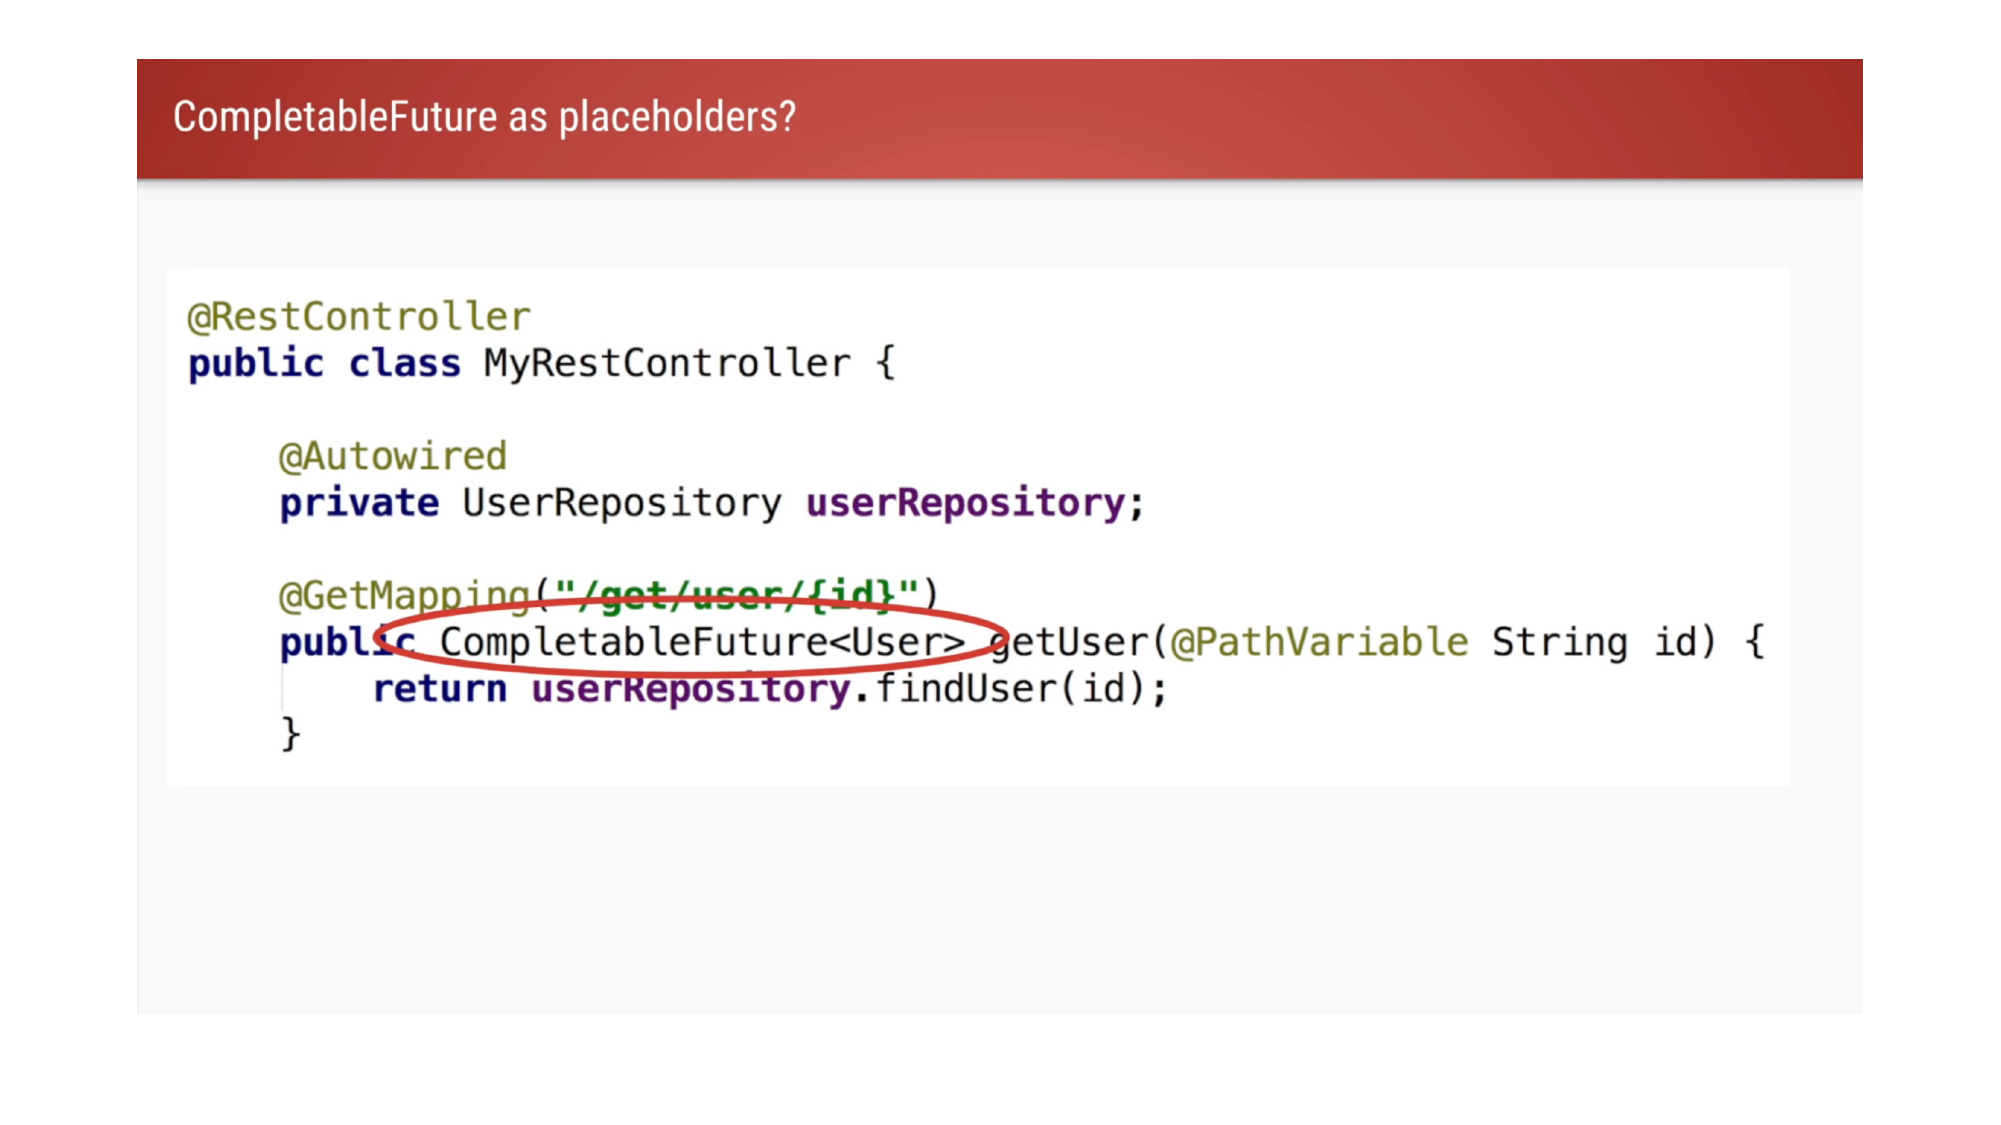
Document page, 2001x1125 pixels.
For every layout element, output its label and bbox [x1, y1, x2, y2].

list [137, 59, 1863, 1014]
